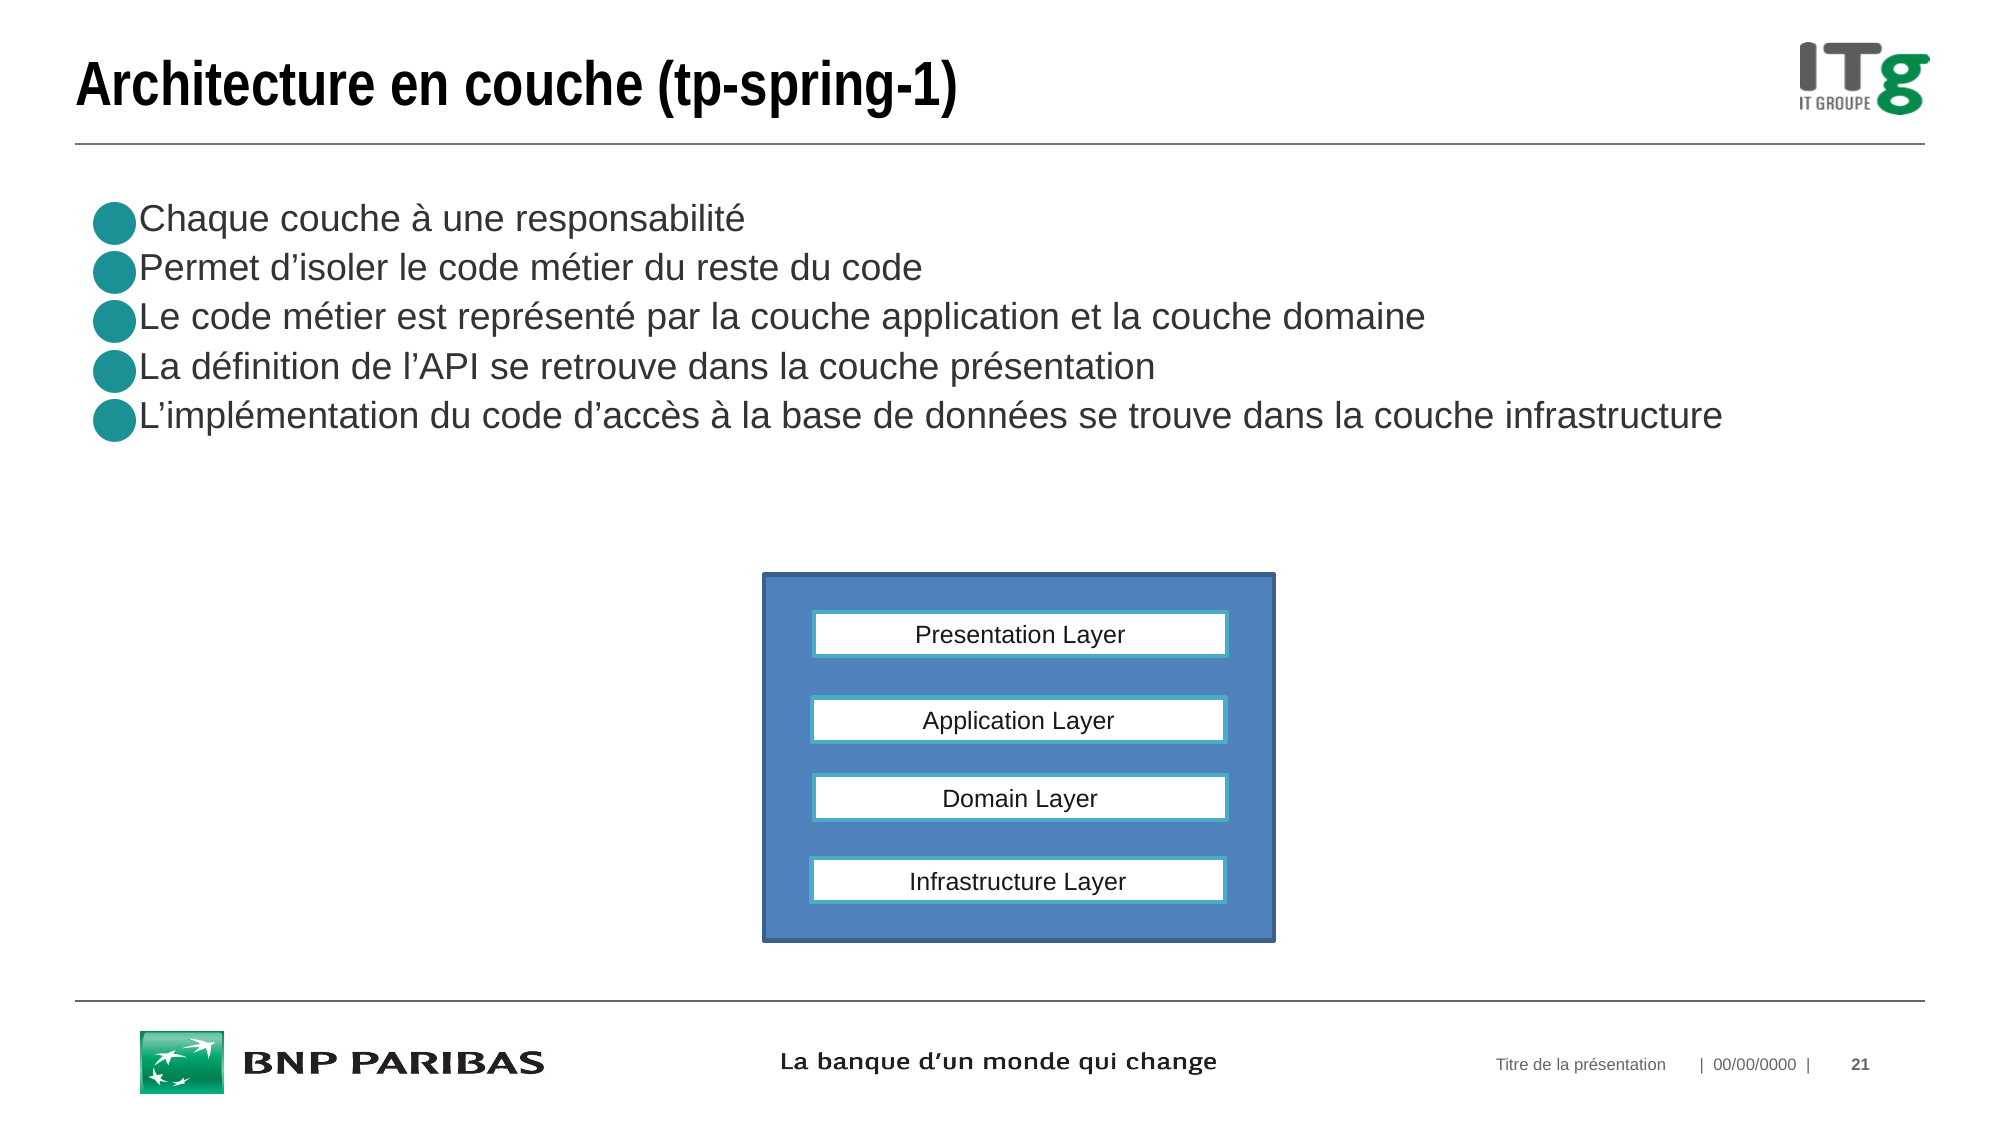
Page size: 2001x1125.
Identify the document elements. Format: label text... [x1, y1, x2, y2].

list Chaque couche à une responsabilité Permet d’isoler le code métier du reste du code Le code métier est représenté par la couche application et la couche domaine La définition de l’API se retrouve dans la couche présentation L’implémentation du code d’accès à la base de données se trouve dans la couche infrastructure [74, 186, 1926, 972]
text_box Application Layer [812, 697, 1226, 743]
text_box Domain Layer [813, 775, 1227, 820]
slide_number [1677, 1048, 1830, 1079]
picture [782, 1052, 1216, 1075]
title Architecture en couche (tp-spring-1) [74, 18, 1926, 142]
picture [140, 1031, 544, 1094]
text_box Presentation Layer [813, 611, 1227, 657]
footer Titre de la présentation [1225, 1048, 1667, 1079]
slide_number 21 [1830, 1048, 1871, 1079]
text_box [763, 574, 1275, 941]
text_box Infrastructure Layer [811, 857, 1225, 903]
picture [1926, 42, 1930, 115]
